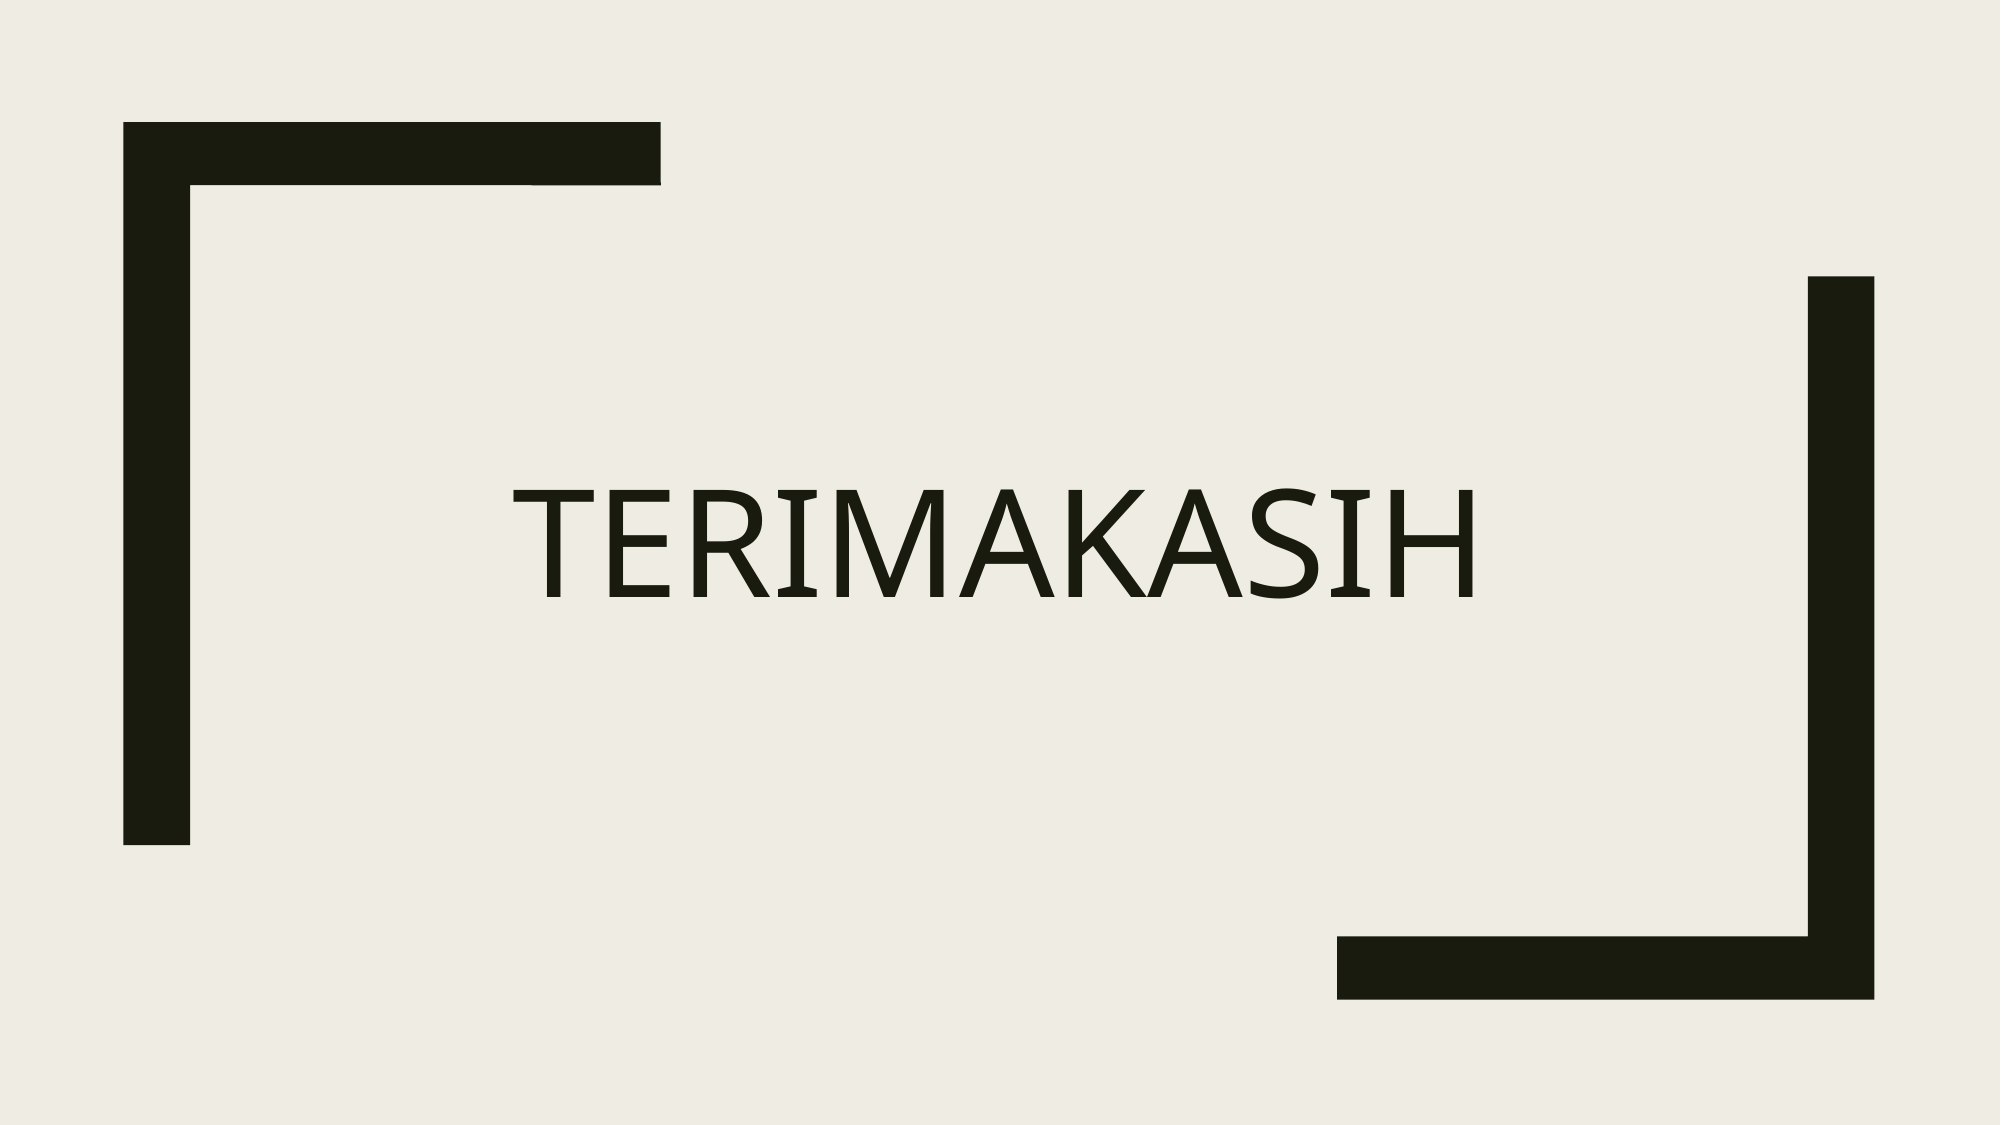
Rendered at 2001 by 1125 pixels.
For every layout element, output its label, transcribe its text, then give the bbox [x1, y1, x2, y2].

title TERIMAKASIH [314, 293, 1686, 638]
